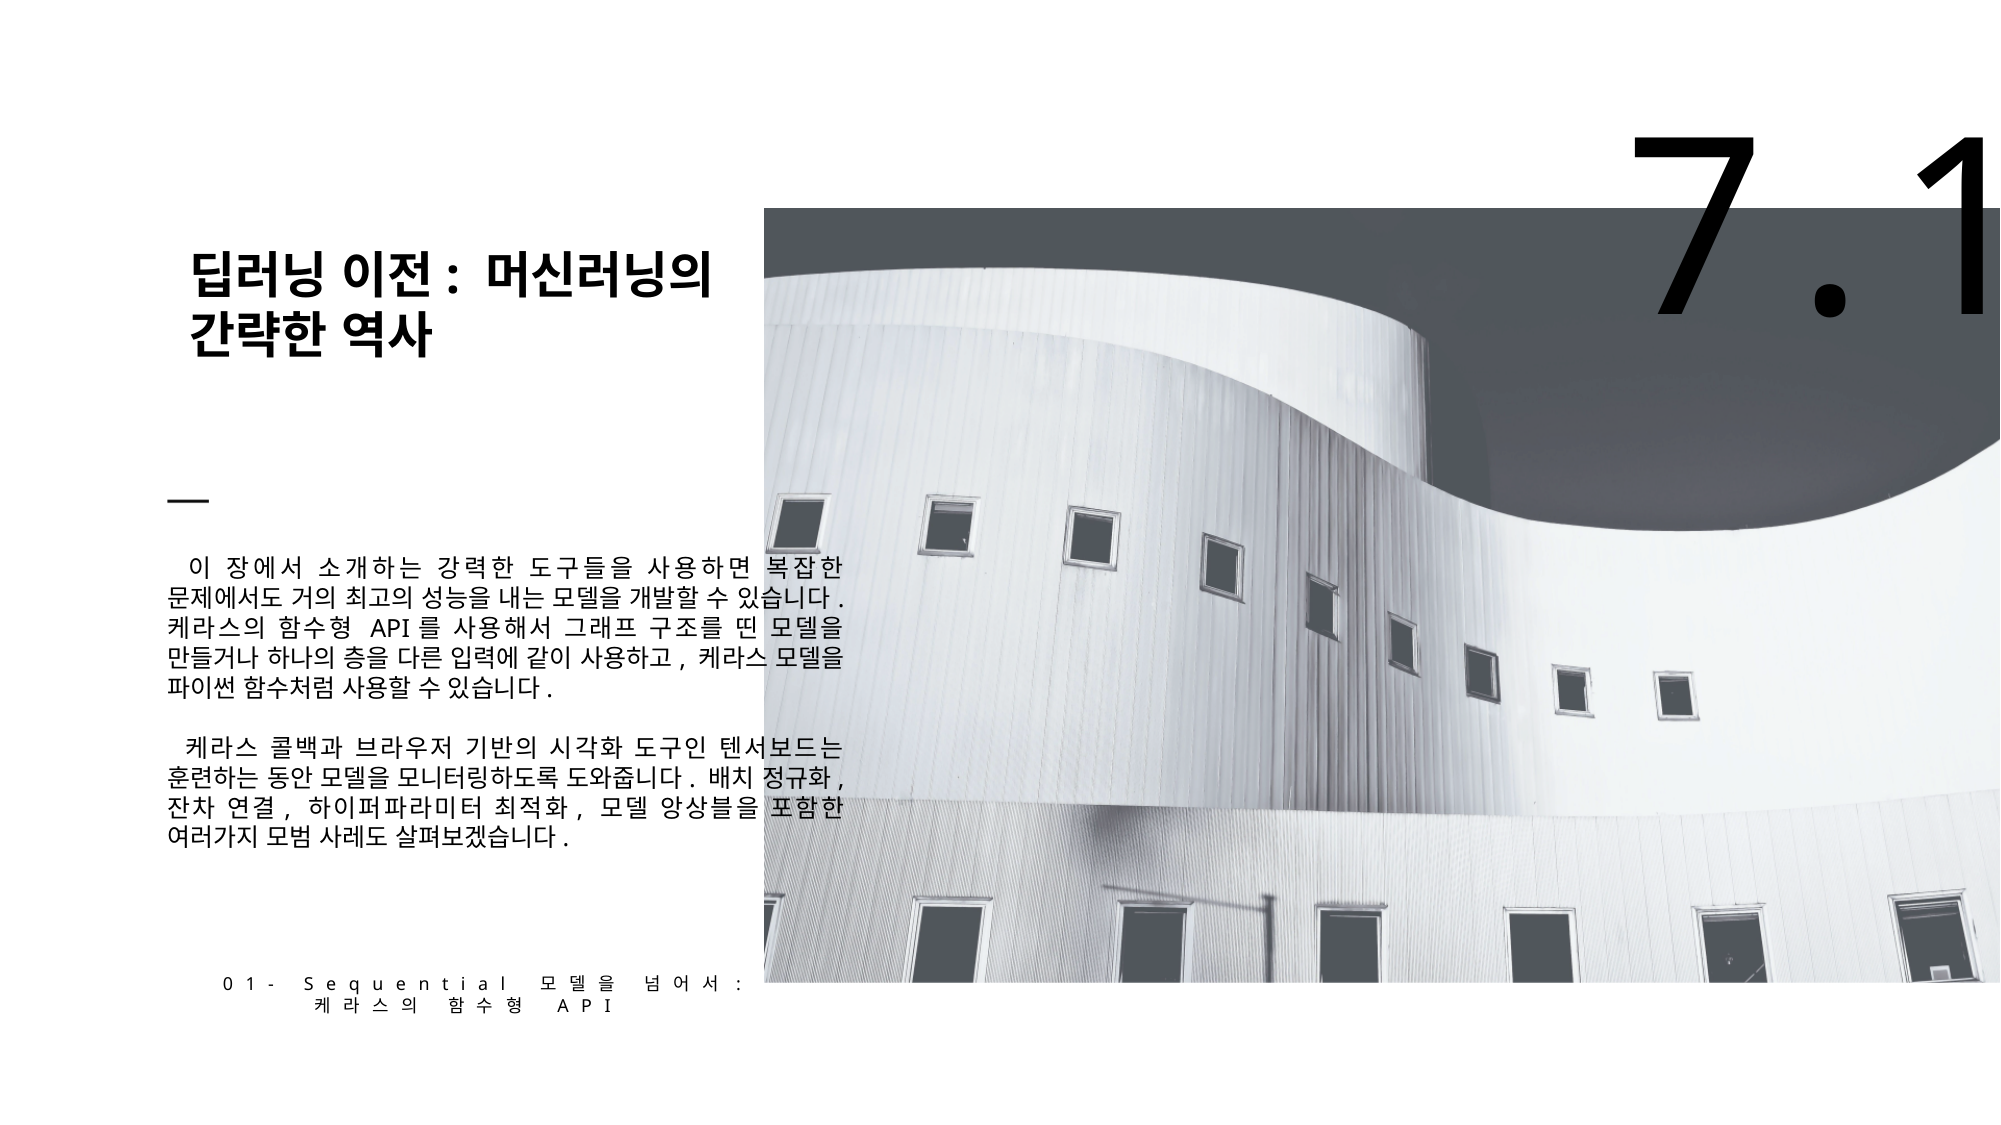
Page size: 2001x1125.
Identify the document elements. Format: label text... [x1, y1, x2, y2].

text_box 01- Sequential 모델을 넘어서: 케라스의 함수형 API [208, 965, 915, 1024]
text_box 이 장에서 소개하는 강력한 도구들을 사용하면 복잡한 문제에서도 거의 최고의 성능을 내는 모델을 개발할 수 있습니다. 케라스의 함수형 API를 사용해서 그래프 구조를 띤 모델을 만들거나 하나의 층을 다른 입력에 같이 사용하고, 케라스 모델을 파이썬 함수처럼 사용할 수 있습니다. 케라스 콜백과 브라우저 기반의 시각화 도구인 텐서보드는 훈련하는 동안 모델을 모니터링하도록 도와줍니다. 배치 정규화, 잔차 연결, 하이퍼파라미터 최적화, 모델 앙상블을 포함한 여러가지 모범 사레도 살펴보겠습니다. [152, 545, 764, 860]
text_box 딥러닝 이전: 머신러닝의 간략한 역사 [174, 235, 764, 371]
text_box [764, 208, 2000, 983]
text_box 7.1 [1604, 60, 2000, 208]
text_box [167, 495, 209, 507]
